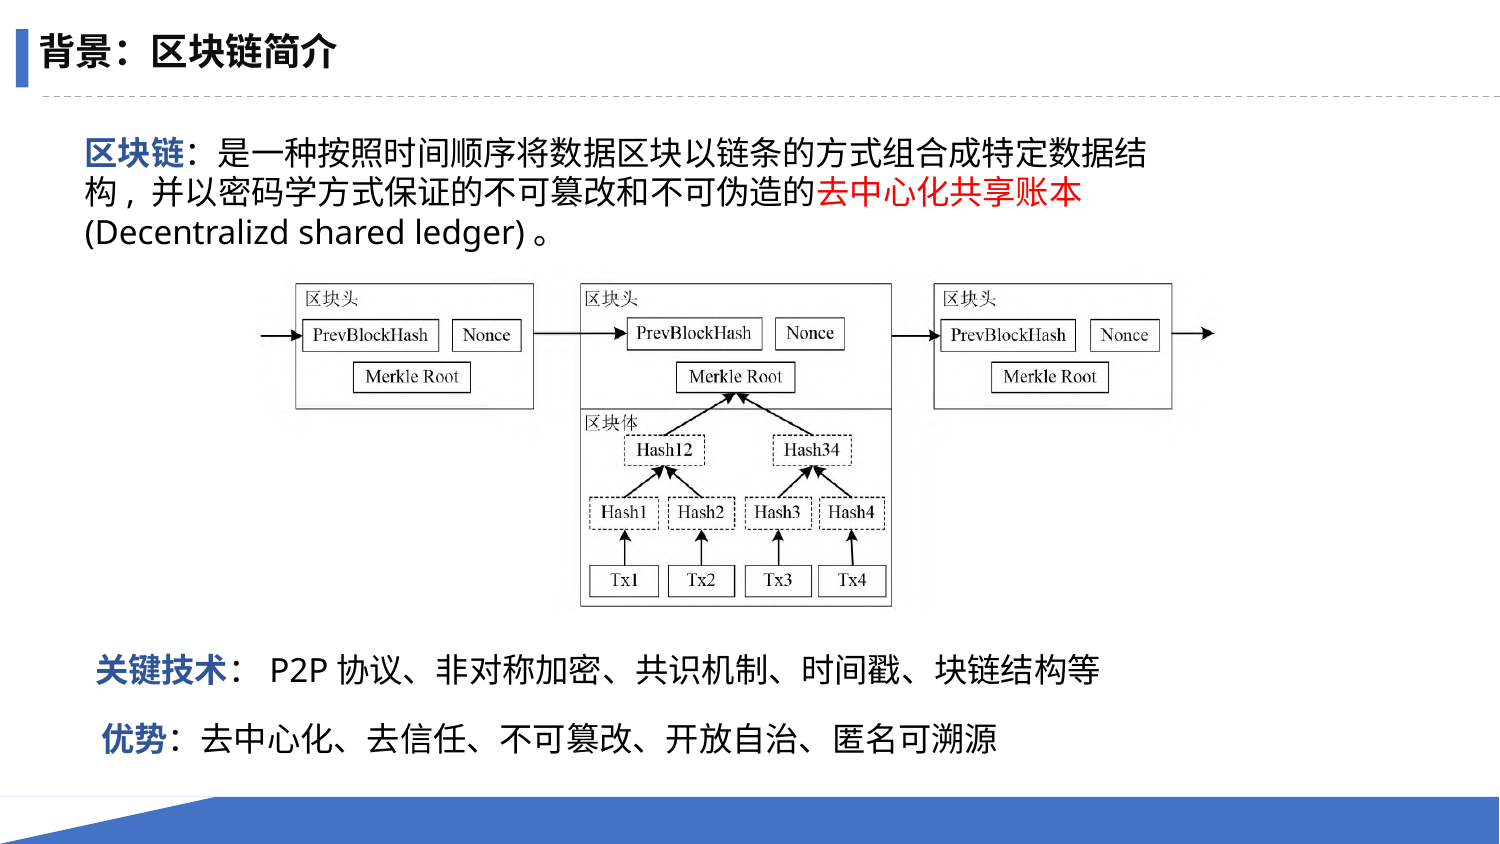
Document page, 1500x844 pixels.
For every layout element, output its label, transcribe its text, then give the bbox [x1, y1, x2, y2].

text_box 关键技术：P2P协议、非对称加密、共识机制、时间戳、块链结构等 [80, 641, 1119, 697]
picture [255, 270, 1220, 614]
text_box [15, 20, 1500, 97]
text_box 区块链：是一种按照时间顺序将数据区块以链条的方式组合成特定数据结构, 并以密码学方式保证的不可篡改和不可伪造的去中心化共享账本(Decentralizd shared ledger)。 [69, 124, 1204, 259]
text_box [0, 796, 1499, 844]
text_box 优势：去中心化、去信任、不可篡改、开放自治、匿名可溯源 [86, 710, 1014, 766]
